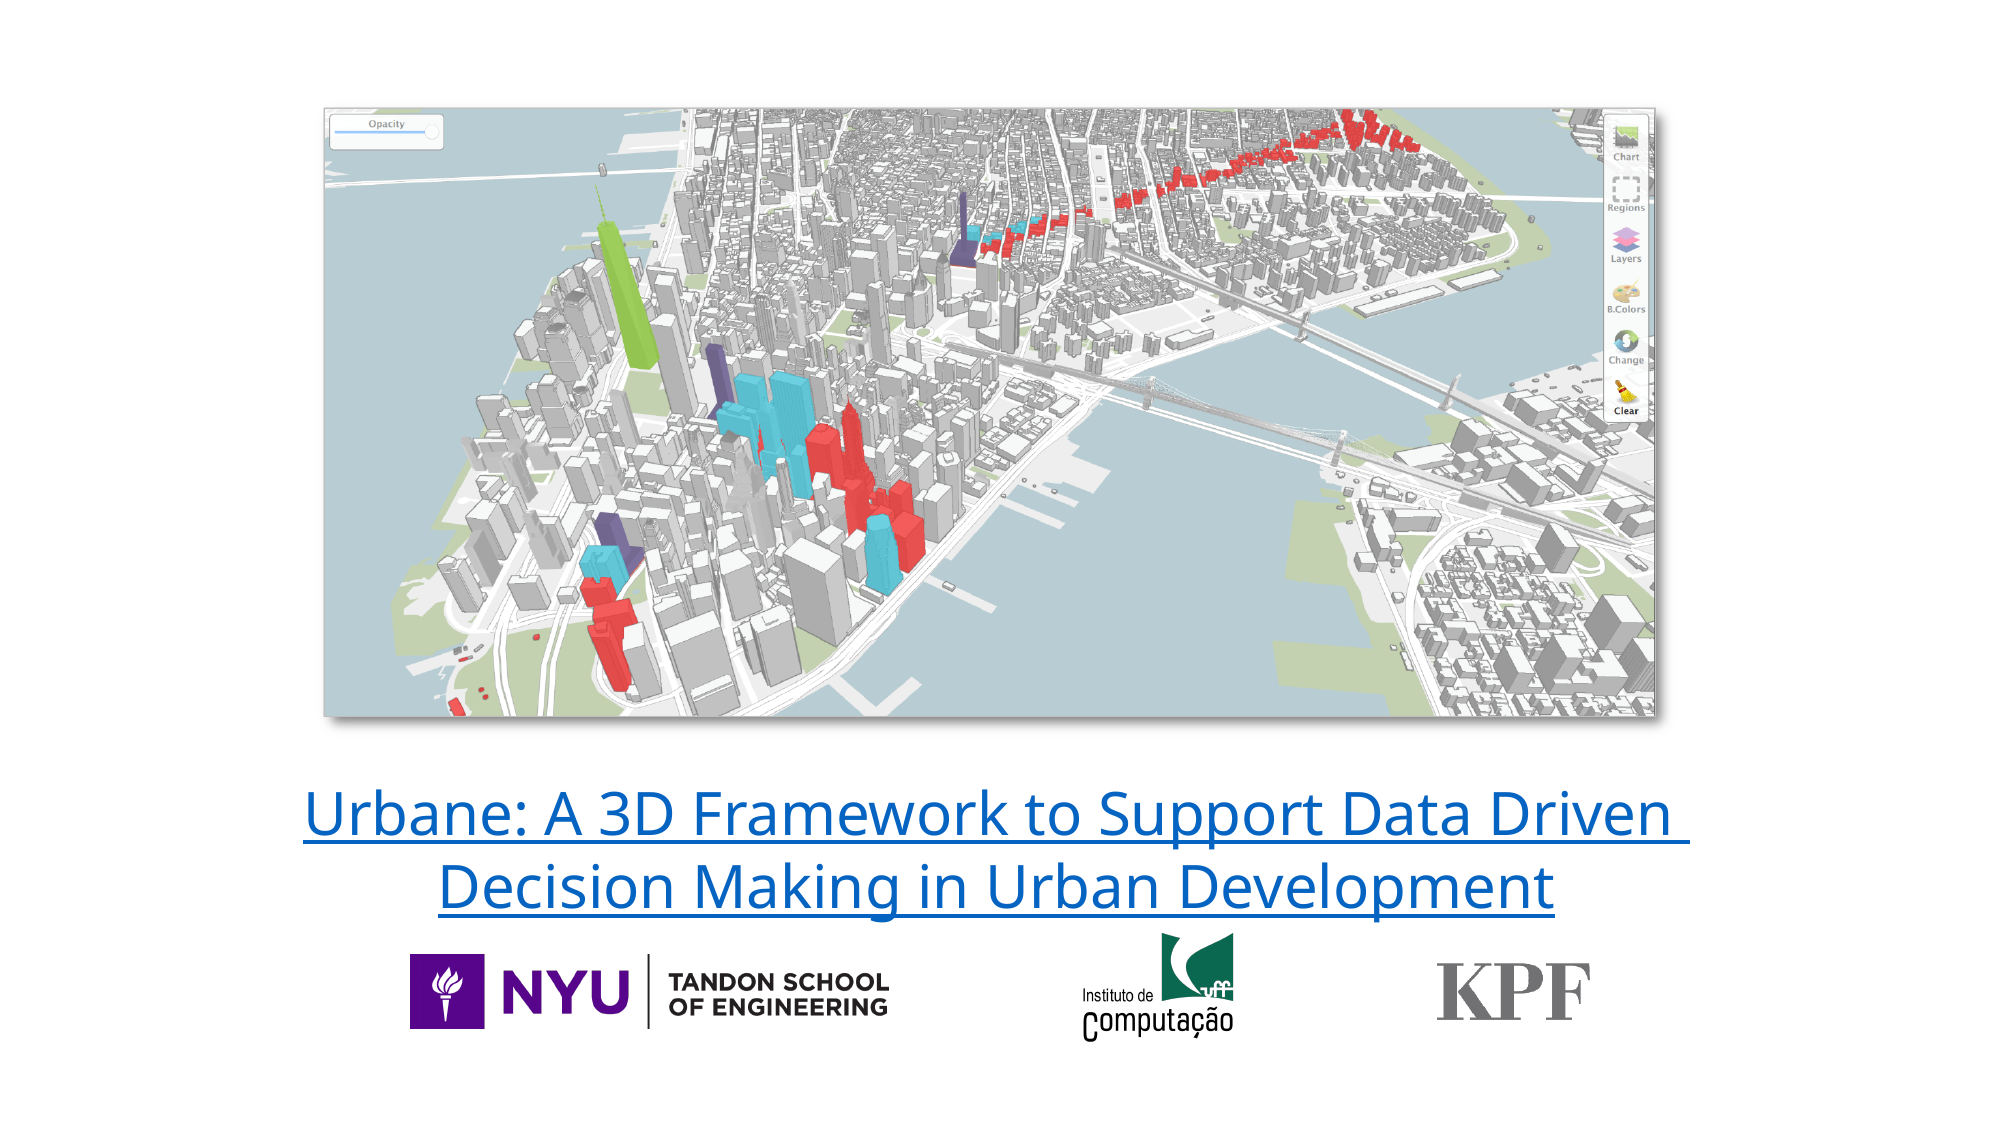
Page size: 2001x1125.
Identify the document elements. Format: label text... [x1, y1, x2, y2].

title Urbane: A 3D Framework to Support Data Driven Decision Making in Urban Development [23, 768, 1971, 932]
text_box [410, 915, 1590, 1068]
picture [313, 97, 1680, 741]
